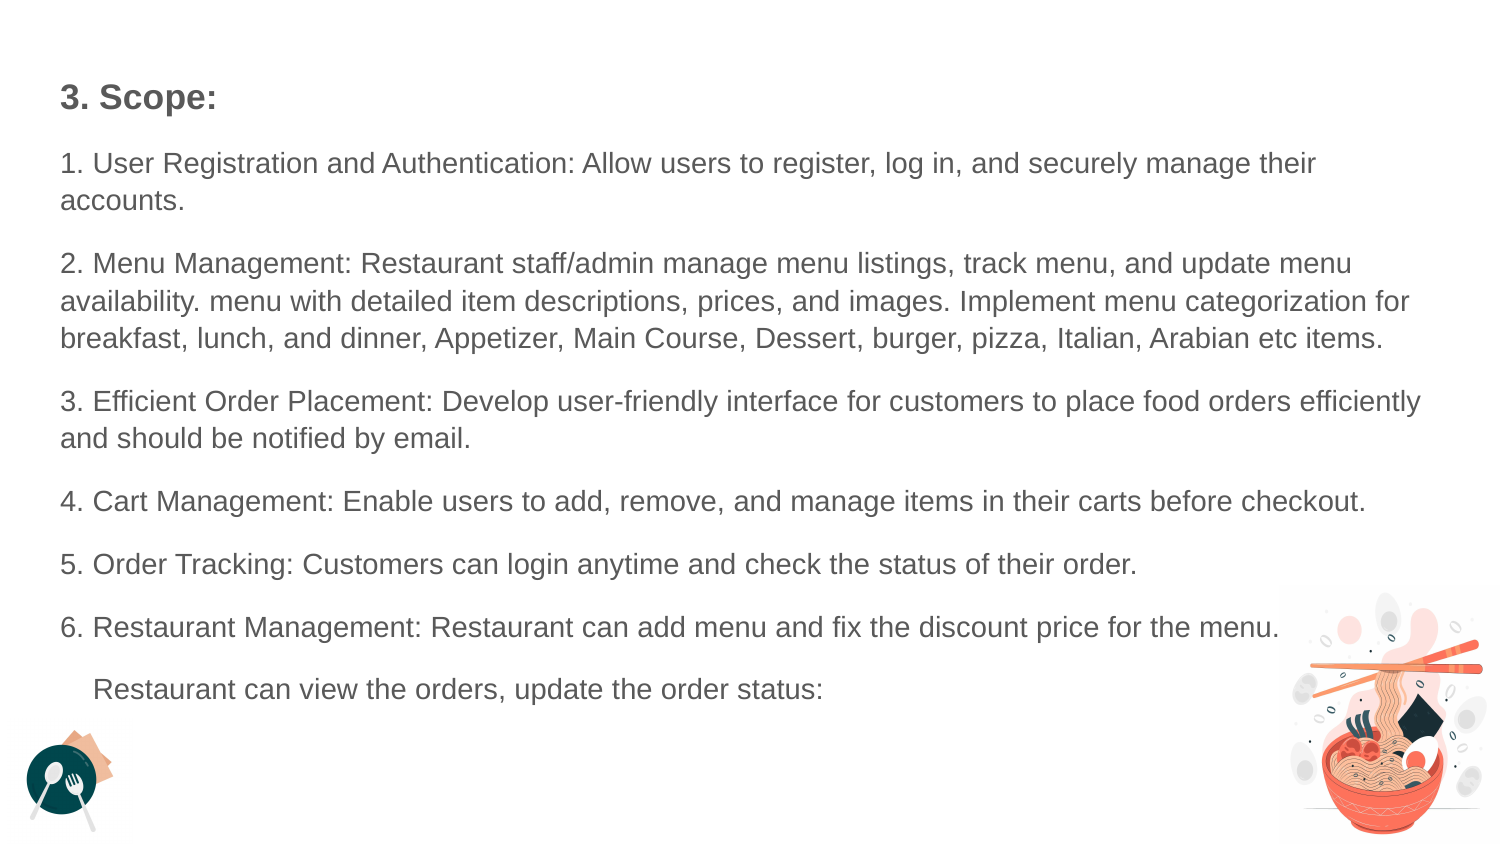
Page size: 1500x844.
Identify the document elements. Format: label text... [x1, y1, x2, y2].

picture [1279, 585, 1500, 844]
picture [7, 718, 134, 844]
list 3. Scope: 1. User Registration and Authentication: Allow users to register, log in, and securely manage their accounts. 2. Menu Management: Restaurant staff/admin manage menu listings, track menu, and update menu availability. menu with detailed item descriptions, prices, and images. Implement menu categorization for breakfast, lunch, and dinner, Appetizer, Main Course, Dessert, burger, pizza, Italian, Arabian etc items. 3. Efficient Order Placement: Develop user-friendly interface for customers to place food orders efficiently and should be notified by email. 4. Cart Management: Enable users to add, remove, and manage items in their carts before checkout. 5. Order Tracking: Customers can login anytime and check the status of their order. 6. Restaurant Management: Restaurant can add menu and fix the discount price for the menu. Restaurant can view the orders, update the order status: [44, 55, 1449, 804]
